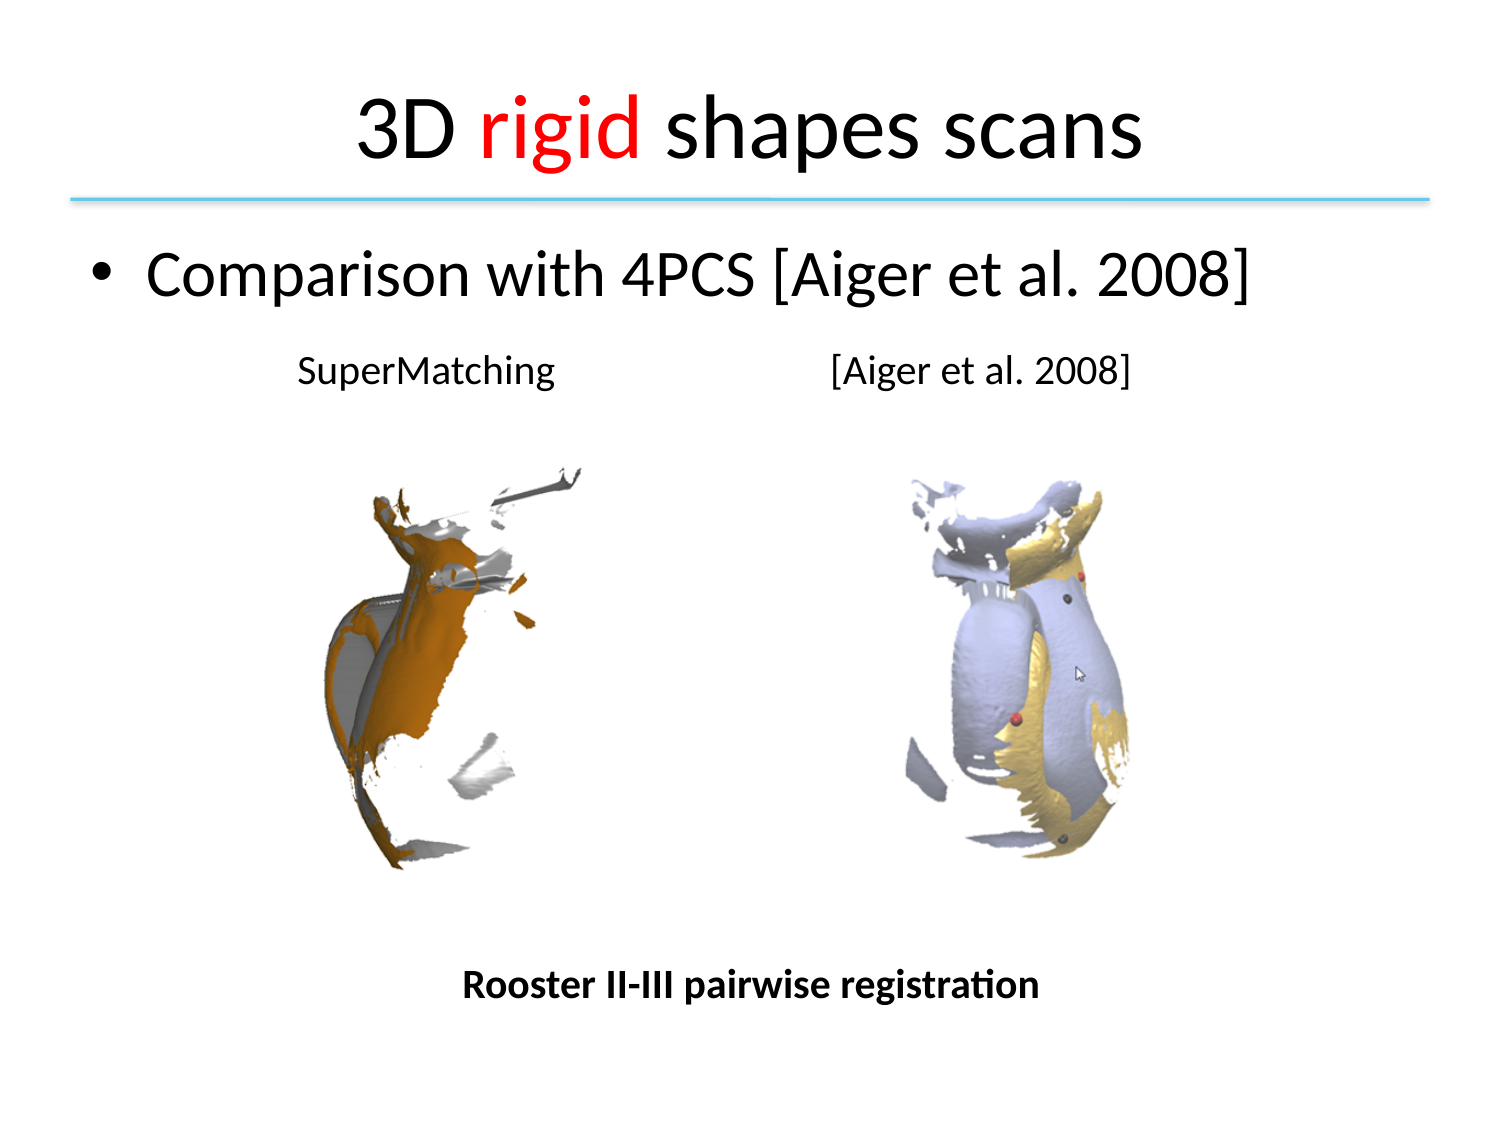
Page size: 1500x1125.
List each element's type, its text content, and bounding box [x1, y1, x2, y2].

text_box Rooster II-III pairwise registration [447, 949, 1056, 1014]
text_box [100, 398, 693, 925]
text_box SuperMatching [282, 335, 571, 396]
text_box [Aiger et al. 2008] [815, 335, 1147, 390]
list Comparison with 4PCS [Aiger et al. 2008] [75, 222, 1425, 394]
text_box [698, 392, 1334, 960]
title 3D rigid shapes scans [75, 45, 1425, 200]
